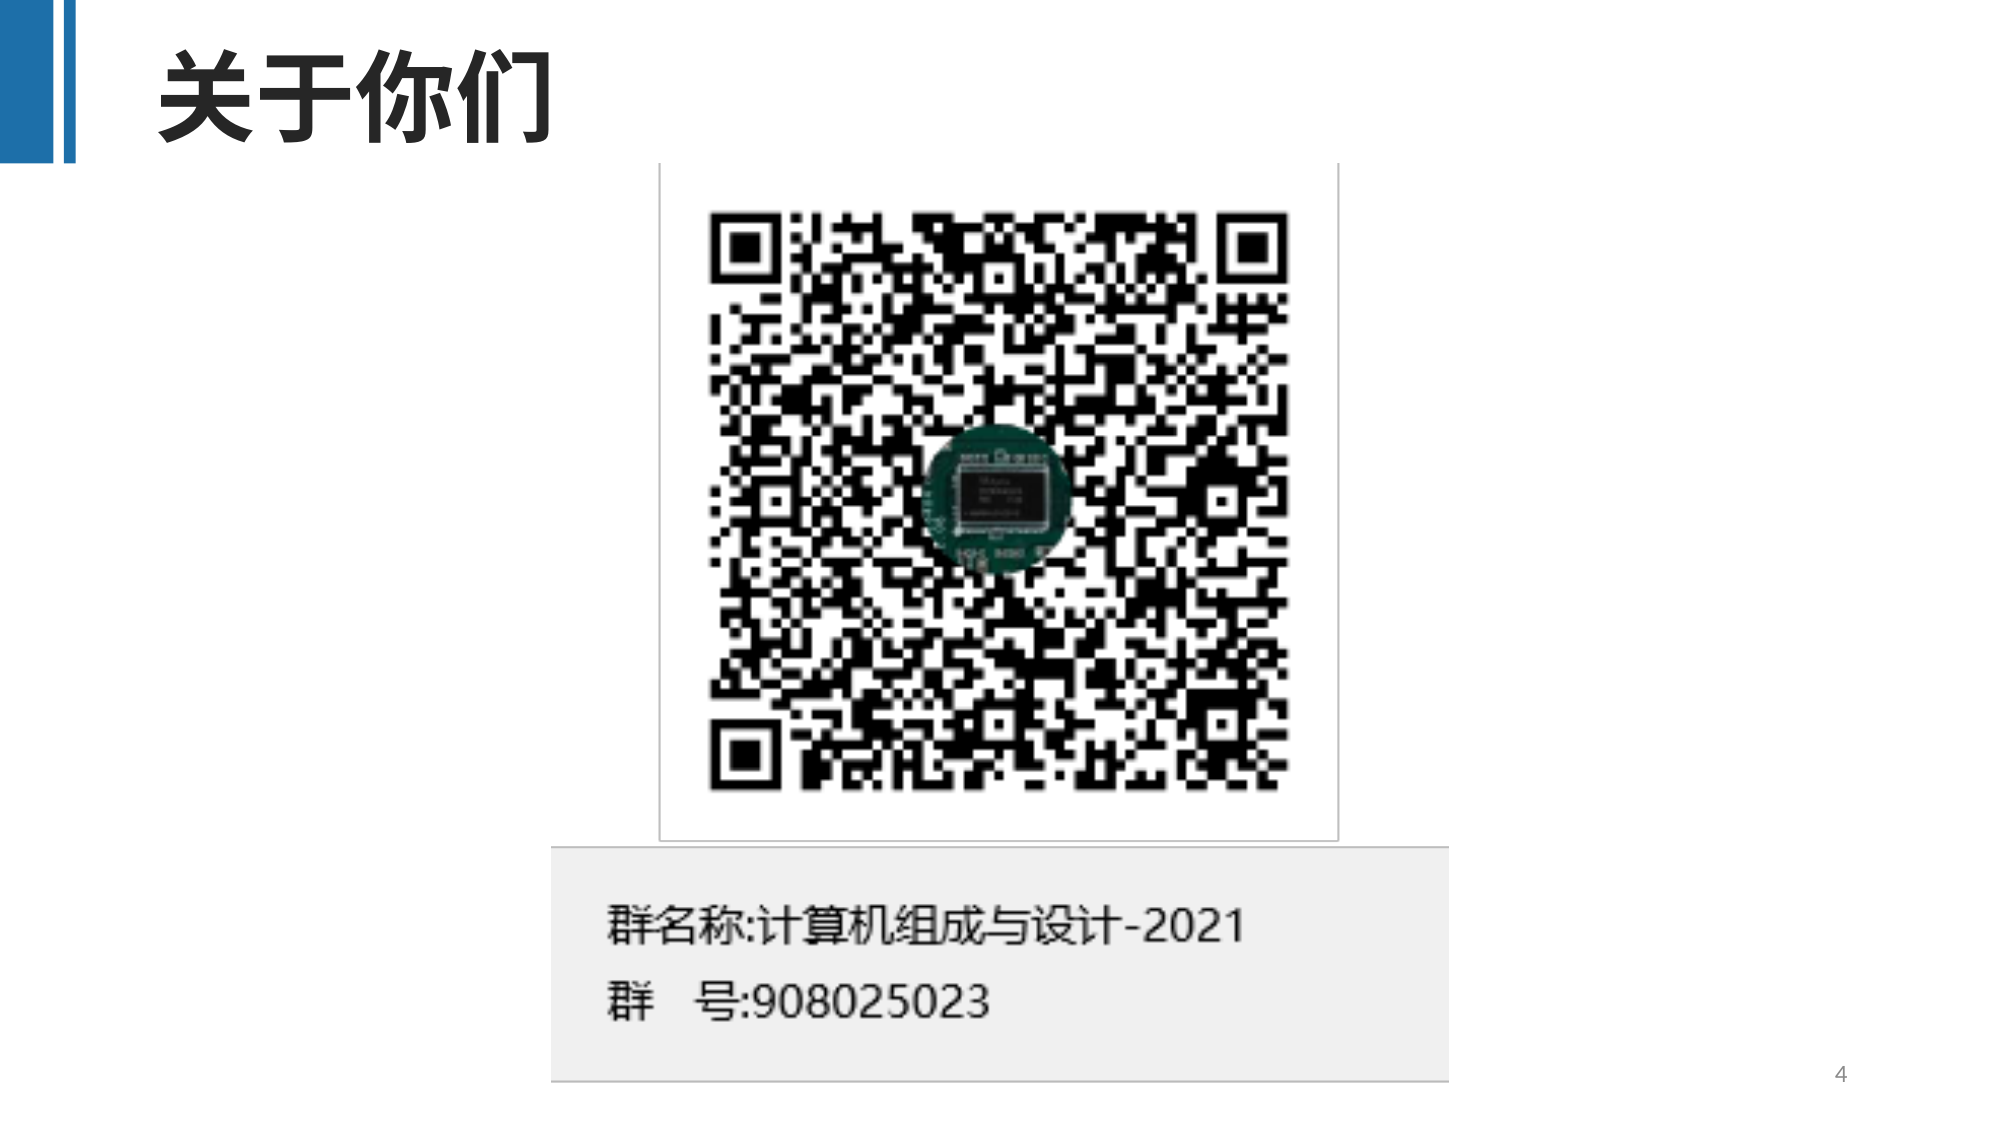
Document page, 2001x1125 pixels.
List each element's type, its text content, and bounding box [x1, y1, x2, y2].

picture [551, 163, 1449, 1107]
slide_number 4 [1449, 1042, 1863, 1103]
text_box 关于你们 [140, 27, 571, 162]
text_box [0, 0, 76, 164]
